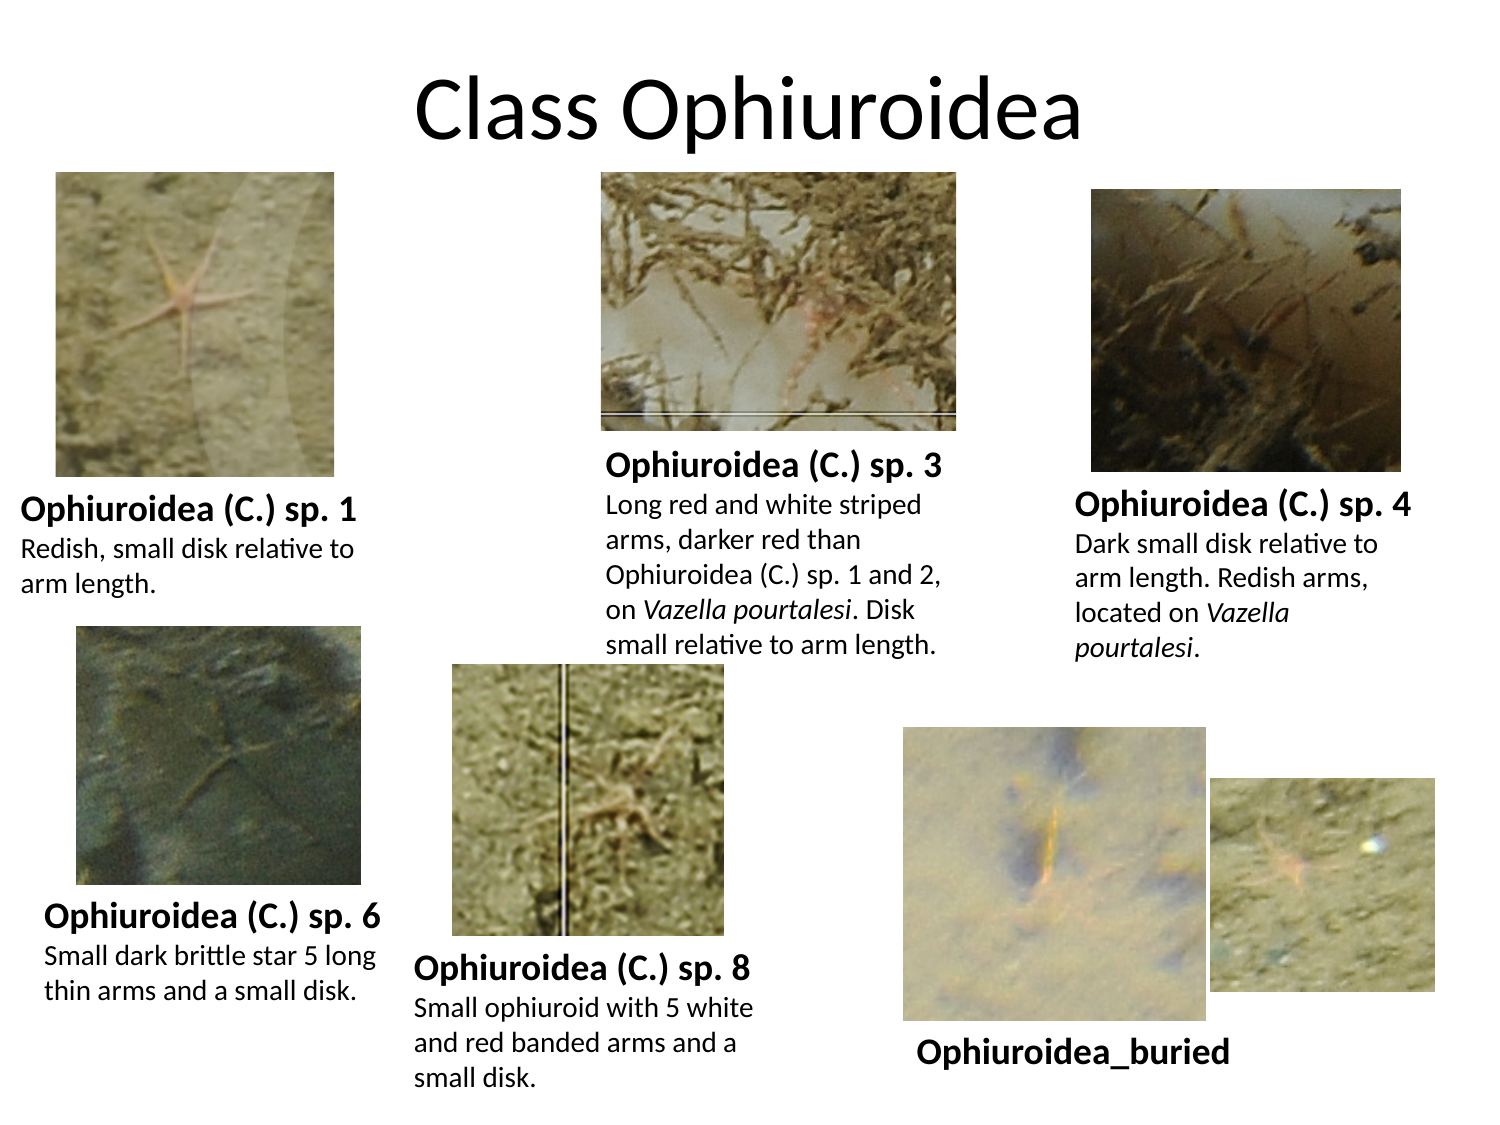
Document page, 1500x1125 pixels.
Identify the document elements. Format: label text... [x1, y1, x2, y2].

title Class Ophiuroidea [75, 8, 1425, 197]
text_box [29, 626, 408, 1016]
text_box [1059, 189, 1433, 674]
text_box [5, 172, 385, 609]
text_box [590, 172, 967, 671]
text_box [901, 727, 1435, 1081]
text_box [398, 664, 778, 1103]
